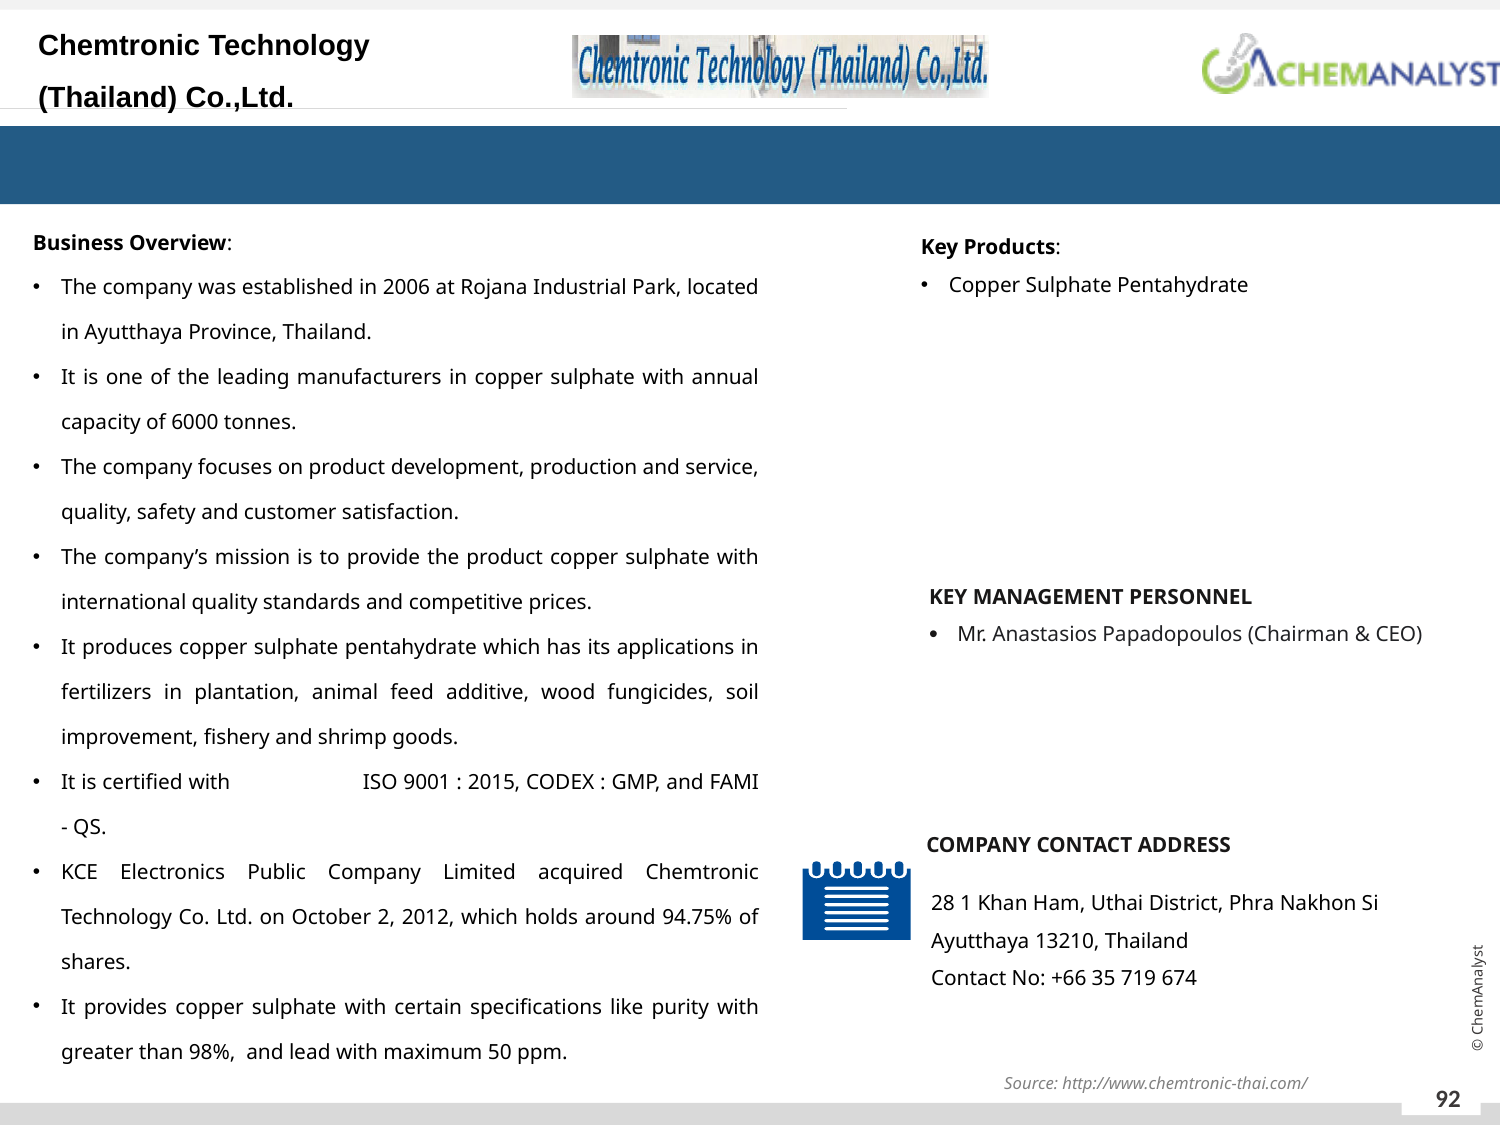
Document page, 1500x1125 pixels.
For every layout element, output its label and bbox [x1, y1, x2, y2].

text_box [905, 213, 1482, 694]
picture [1202, 33, 1500, 94]
text_box [0, 125, 1500, 1105]
text_box [22, 34, 440, 111]
text_box [916, 813, 1439, 1101]
picture [572, 35, 989, 98]
text_box [801, 860, 912, 942]
